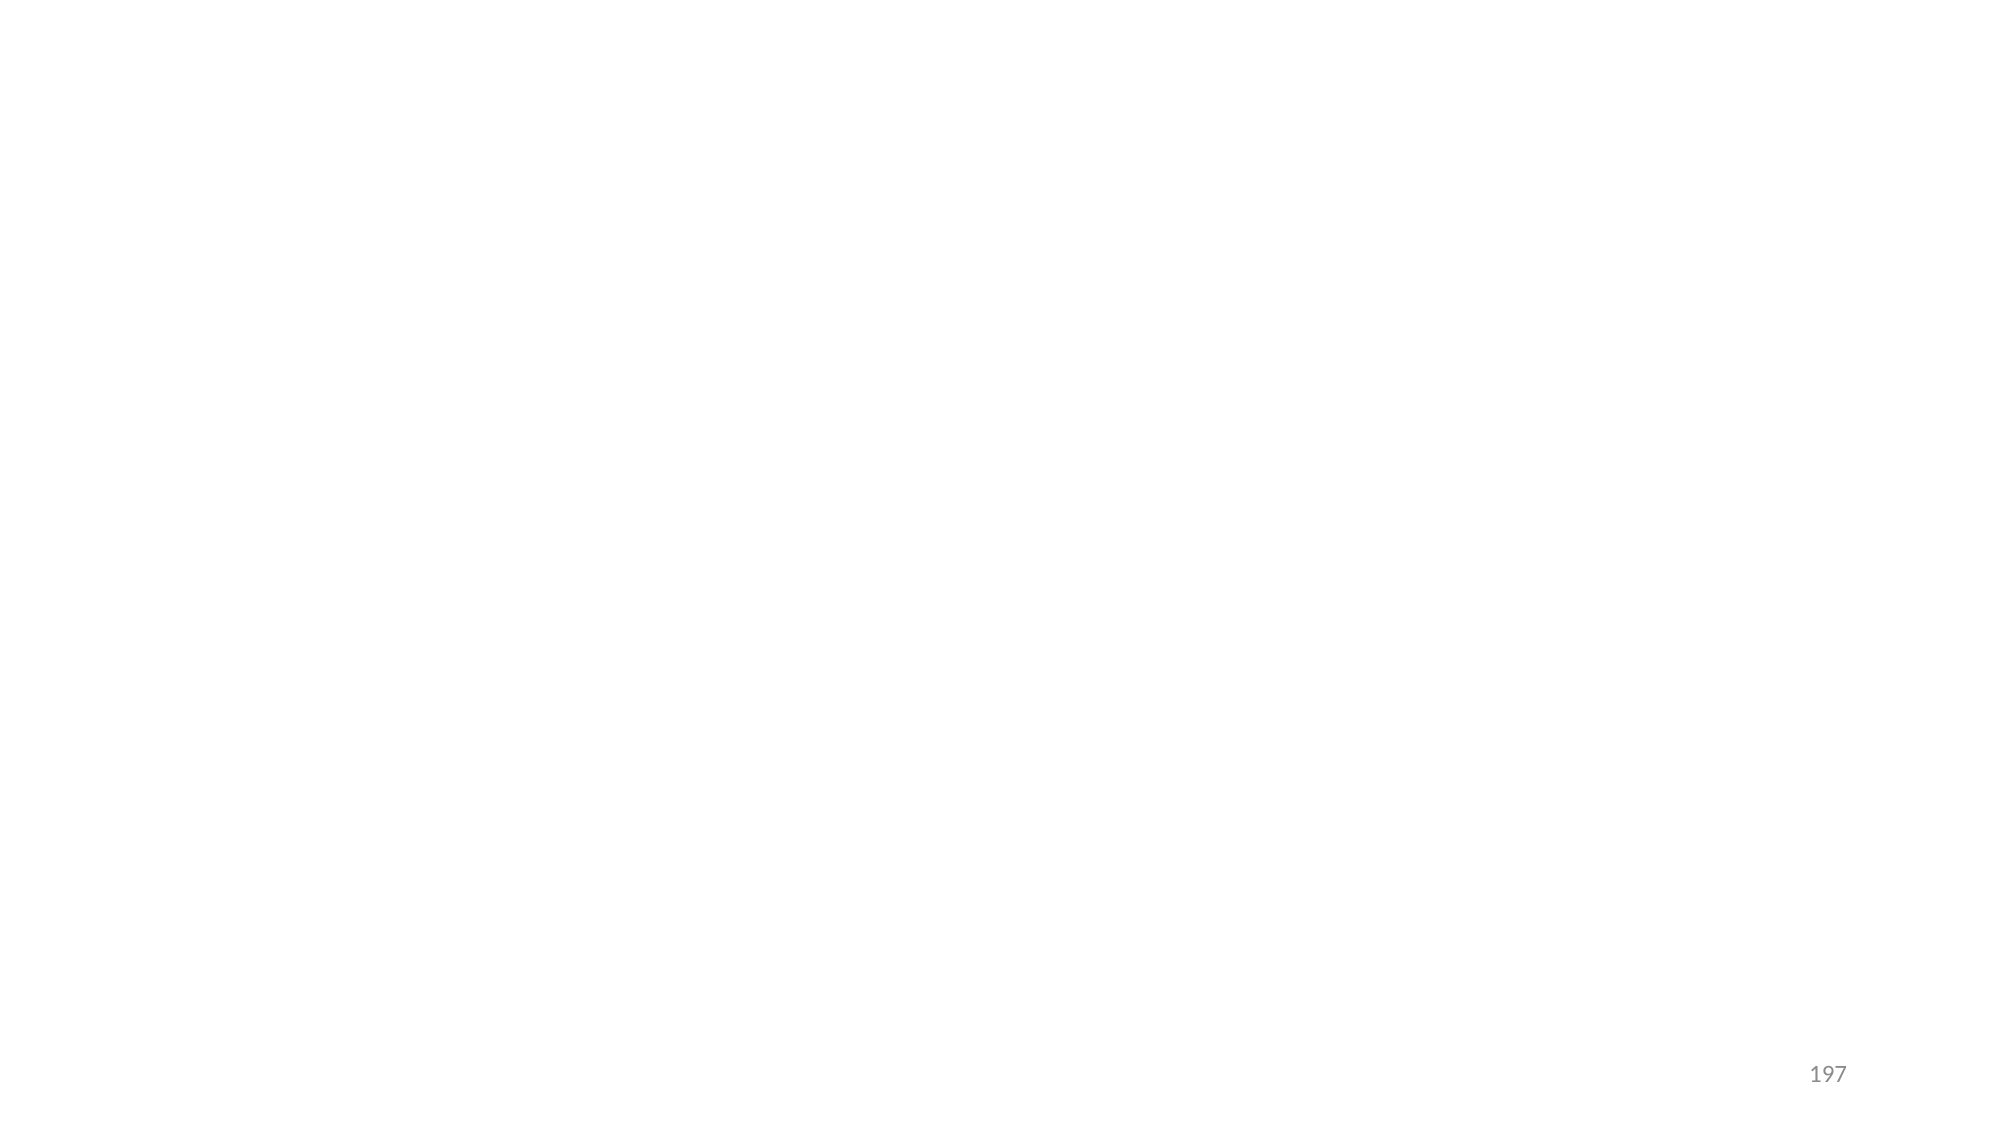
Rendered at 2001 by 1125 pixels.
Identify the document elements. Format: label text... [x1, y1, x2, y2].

slide_number 197 [1412, 1042, 1863, 1103]
